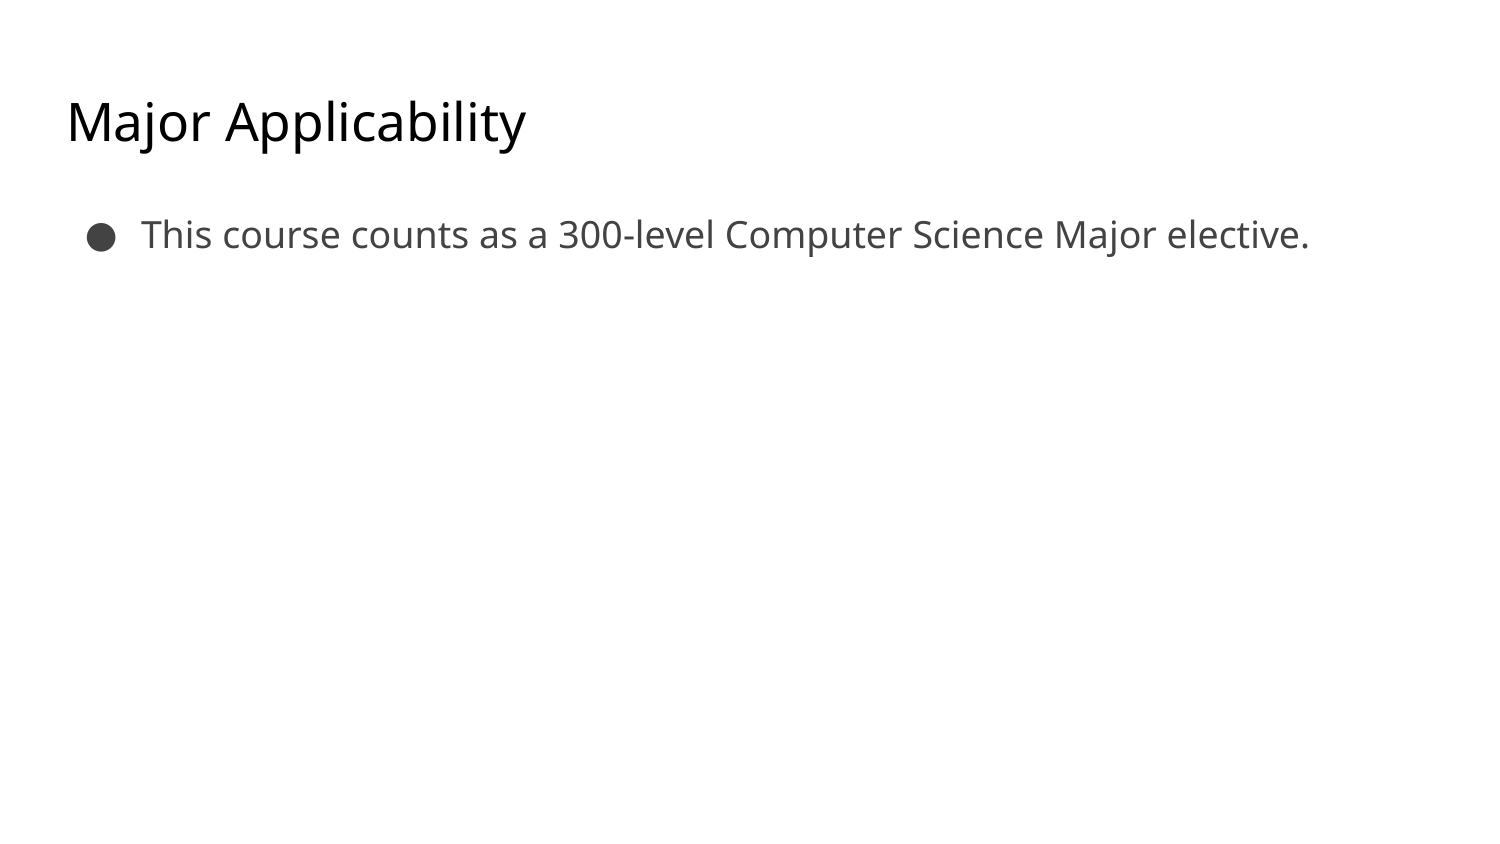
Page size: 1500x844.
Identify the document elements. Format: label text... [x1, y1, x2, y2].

list This course counts as a 300-level Computer Science Major elective. [51, 189, 1449, 750]
title Major Applicability [51, 72, 1449, 167]
